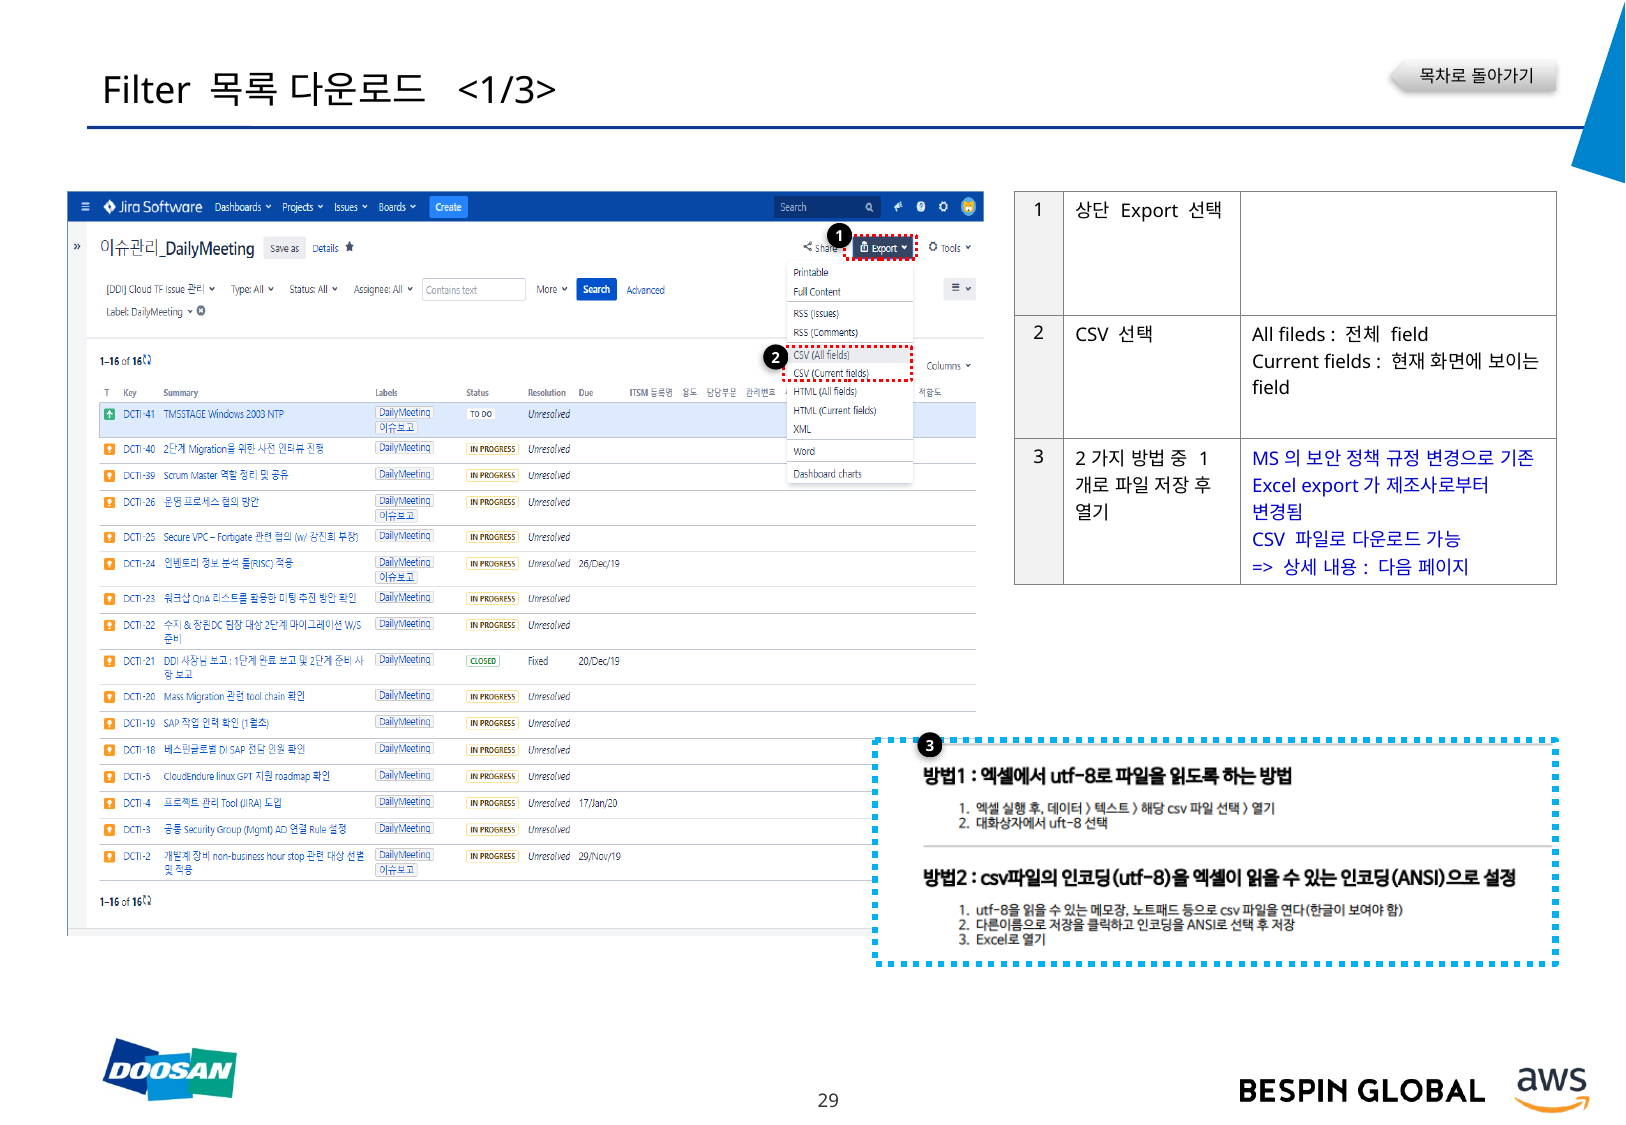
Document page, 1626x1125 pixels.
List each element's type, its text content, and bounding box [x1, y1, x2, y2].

text_box Filter 목록 다운로드 <1/3> [87, 59, 990, 110]
table_header [1241, 192, 1556, 315]
picture [67, 191, 1553, 961]
table_cell 2가지 방법 중 1개로 파일 저장 후 열기 [1064, 439, 1240, 584]
table_header 1 [1015, 192, 1063, 315]
table_cell 3 [1015, 439, 1063, 584]
table_cell 2 [1015, 316, 1063, 438]
picture [0, 1015, 1625, 1125]
table_header 상단 Export 선택 [1064, 192, 1240, 315]
table_cell All fileds : 전체 field Current fields : 현재 화면에 보이는 field [1241, 316, 1556, 438]
text_box 목차로 돌아가기 [1390, 60, 1557, 91]
table_cell MS의 보안 정책 규정 변경으로 기존 Excel export가 제조사로부터 변경됨 CSV 파일로 다운로드 가능 => 상세 내용: 다음 페이지 [1241, 439, 1556, 584]
table_cell CSV 선택 [1064, 316, 1240, 438]
